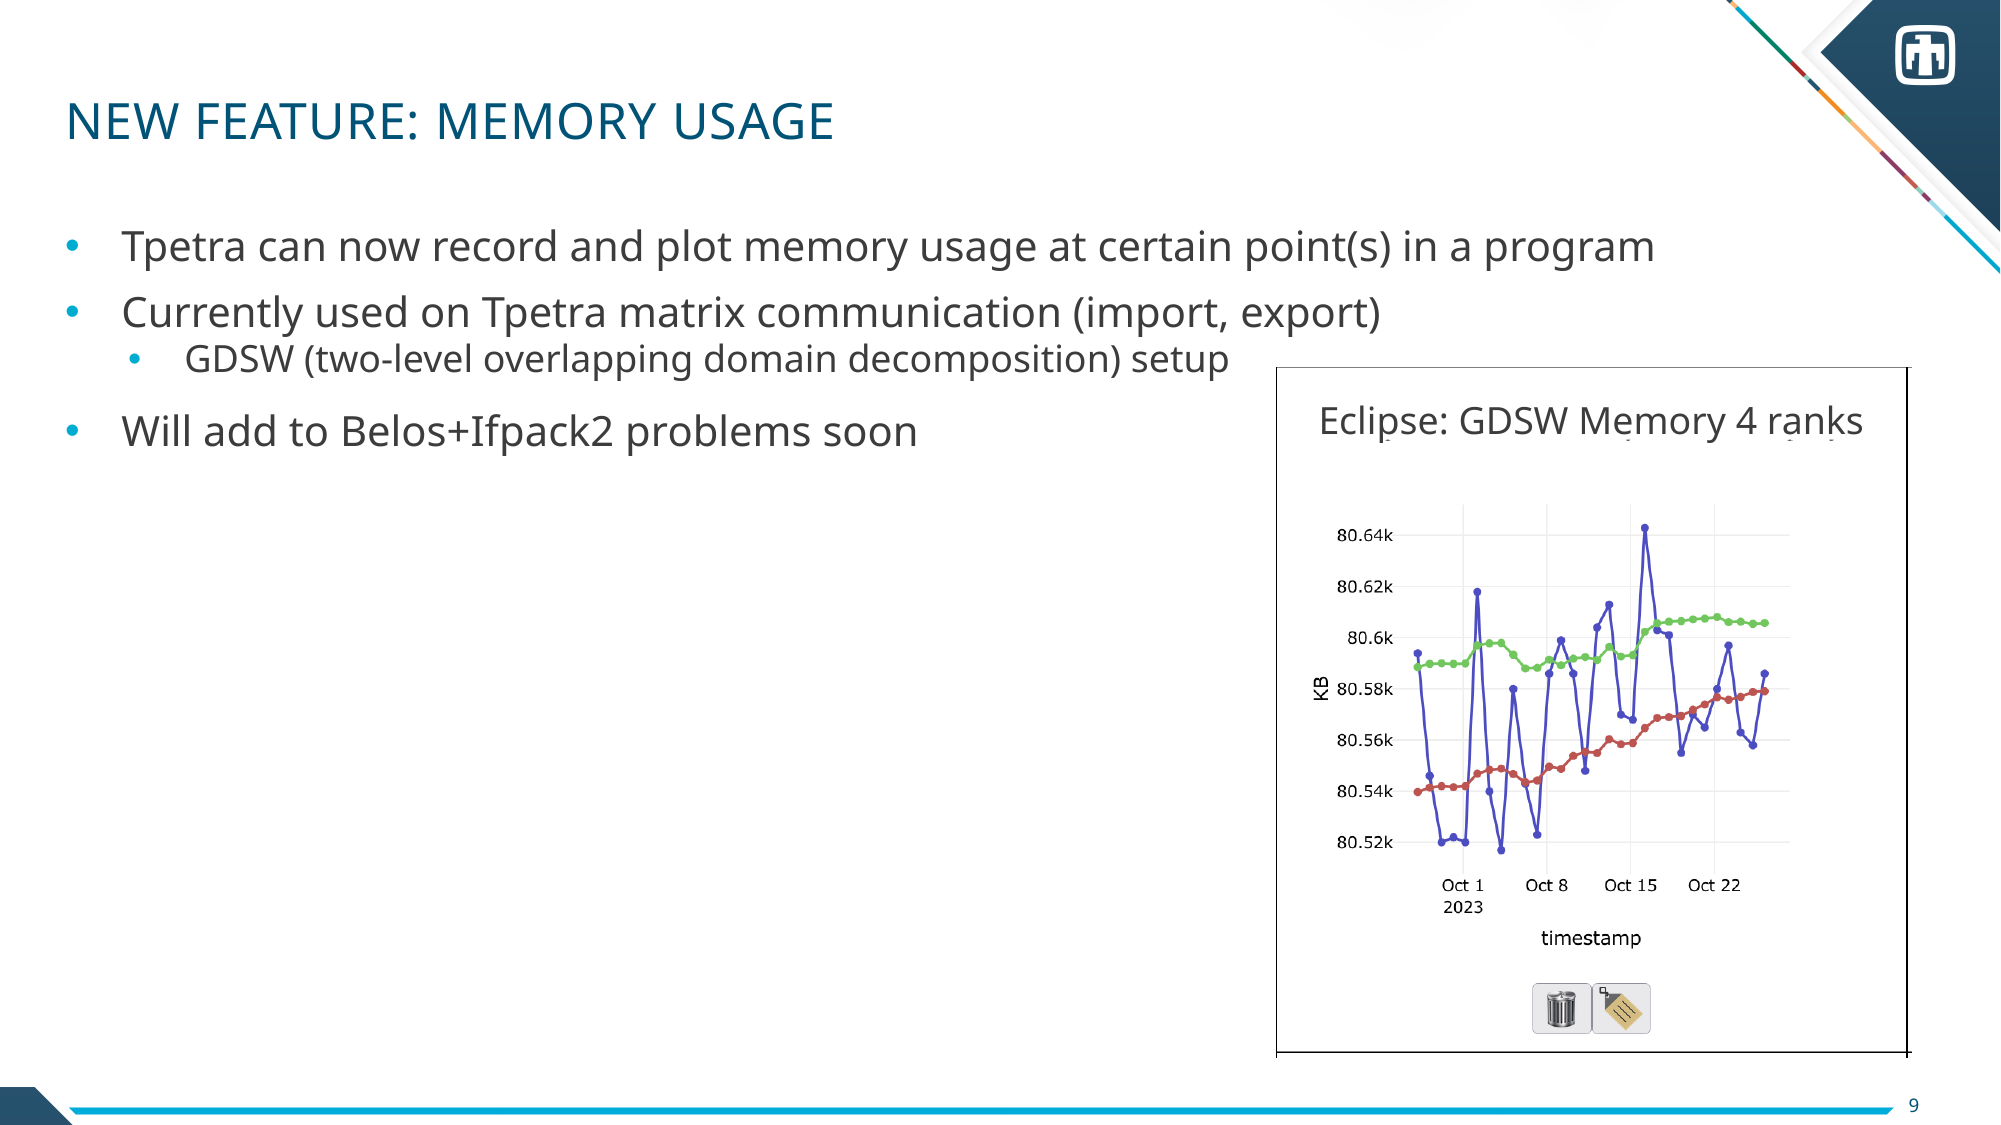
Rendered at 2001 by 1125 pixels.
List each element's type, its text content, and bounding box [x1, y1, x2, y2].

picture [0, 0, 2001, 1125]
list Tpetra can now record and plot memory usage at certain point(s) in a program Currently used on Tpetra matrix communication (import, export) GDSW (two-level overlapping domain decomposition) setup Will add to Belos+Ifpack2 problems soon [65, 217, 1878, 1058]
title New Feature: Memory USAGE [65, 67, 1722, 180]
slide_number 9 [1893, 1086, 1974, 1125]
